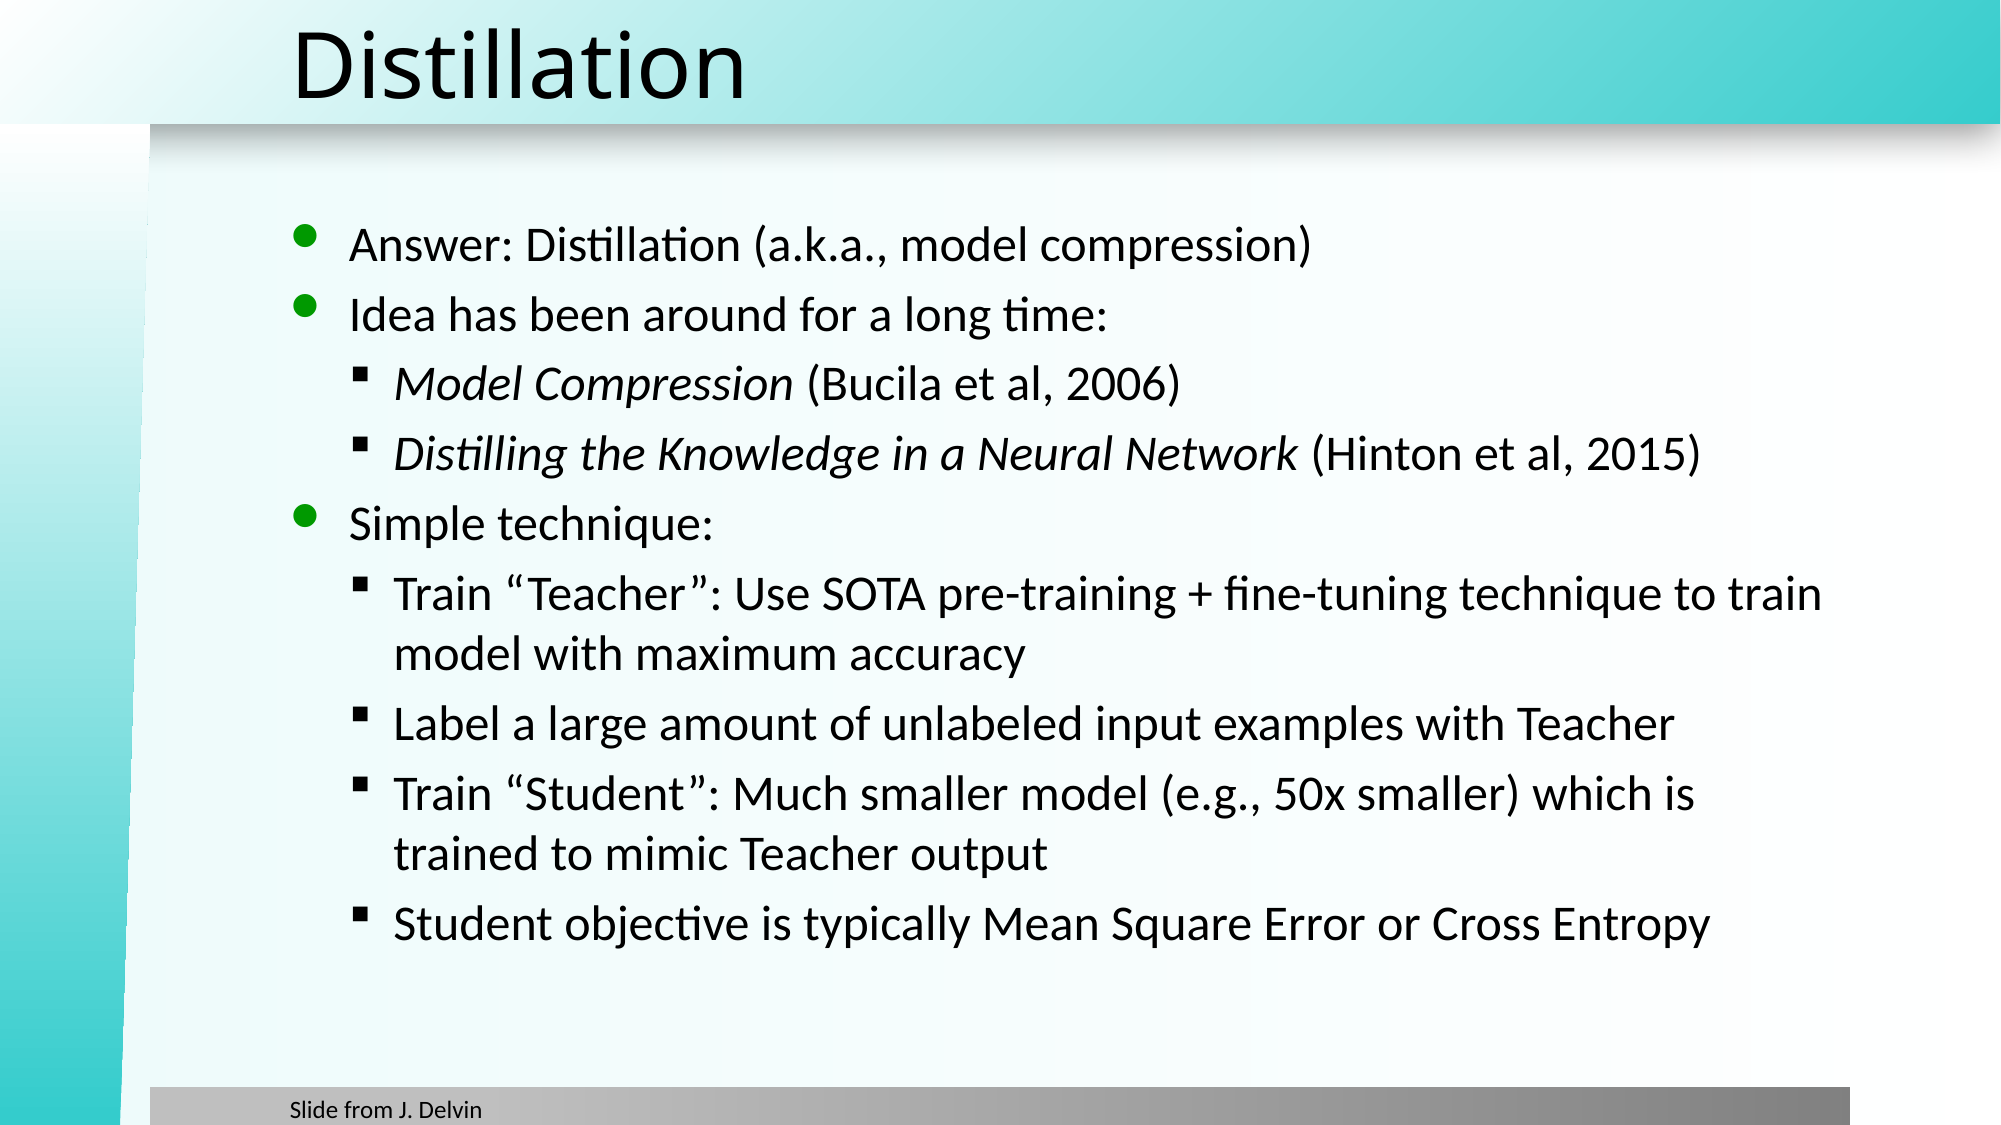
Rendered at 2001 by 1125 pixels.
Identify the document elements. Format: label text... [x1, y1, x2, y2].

list Answer: Distillation (a.k.a., model compression) Idea has been around for a long time: Model Compression (Bucila et al, 2006) Distilling the Knowledge in a Neural Network (Hinton et al, 2015) Simple technique: Train “Teacher”: Use SOTA pre-training + fine-tuning technique to train model with maximum accuracy Label a large amount of unlabeled input examples with Teacher Train “Student”: Much smaller model (e.g., 50x smaller) which is trained to mimic Teacher output Student objective is typically Mean Square Error or Cross Entropy [274, 203, 1851, 1073]
text_box Slide from J. Delvin [275, 1086, 505, 1125]
title Distillation [274, 0, 2000, 125]
